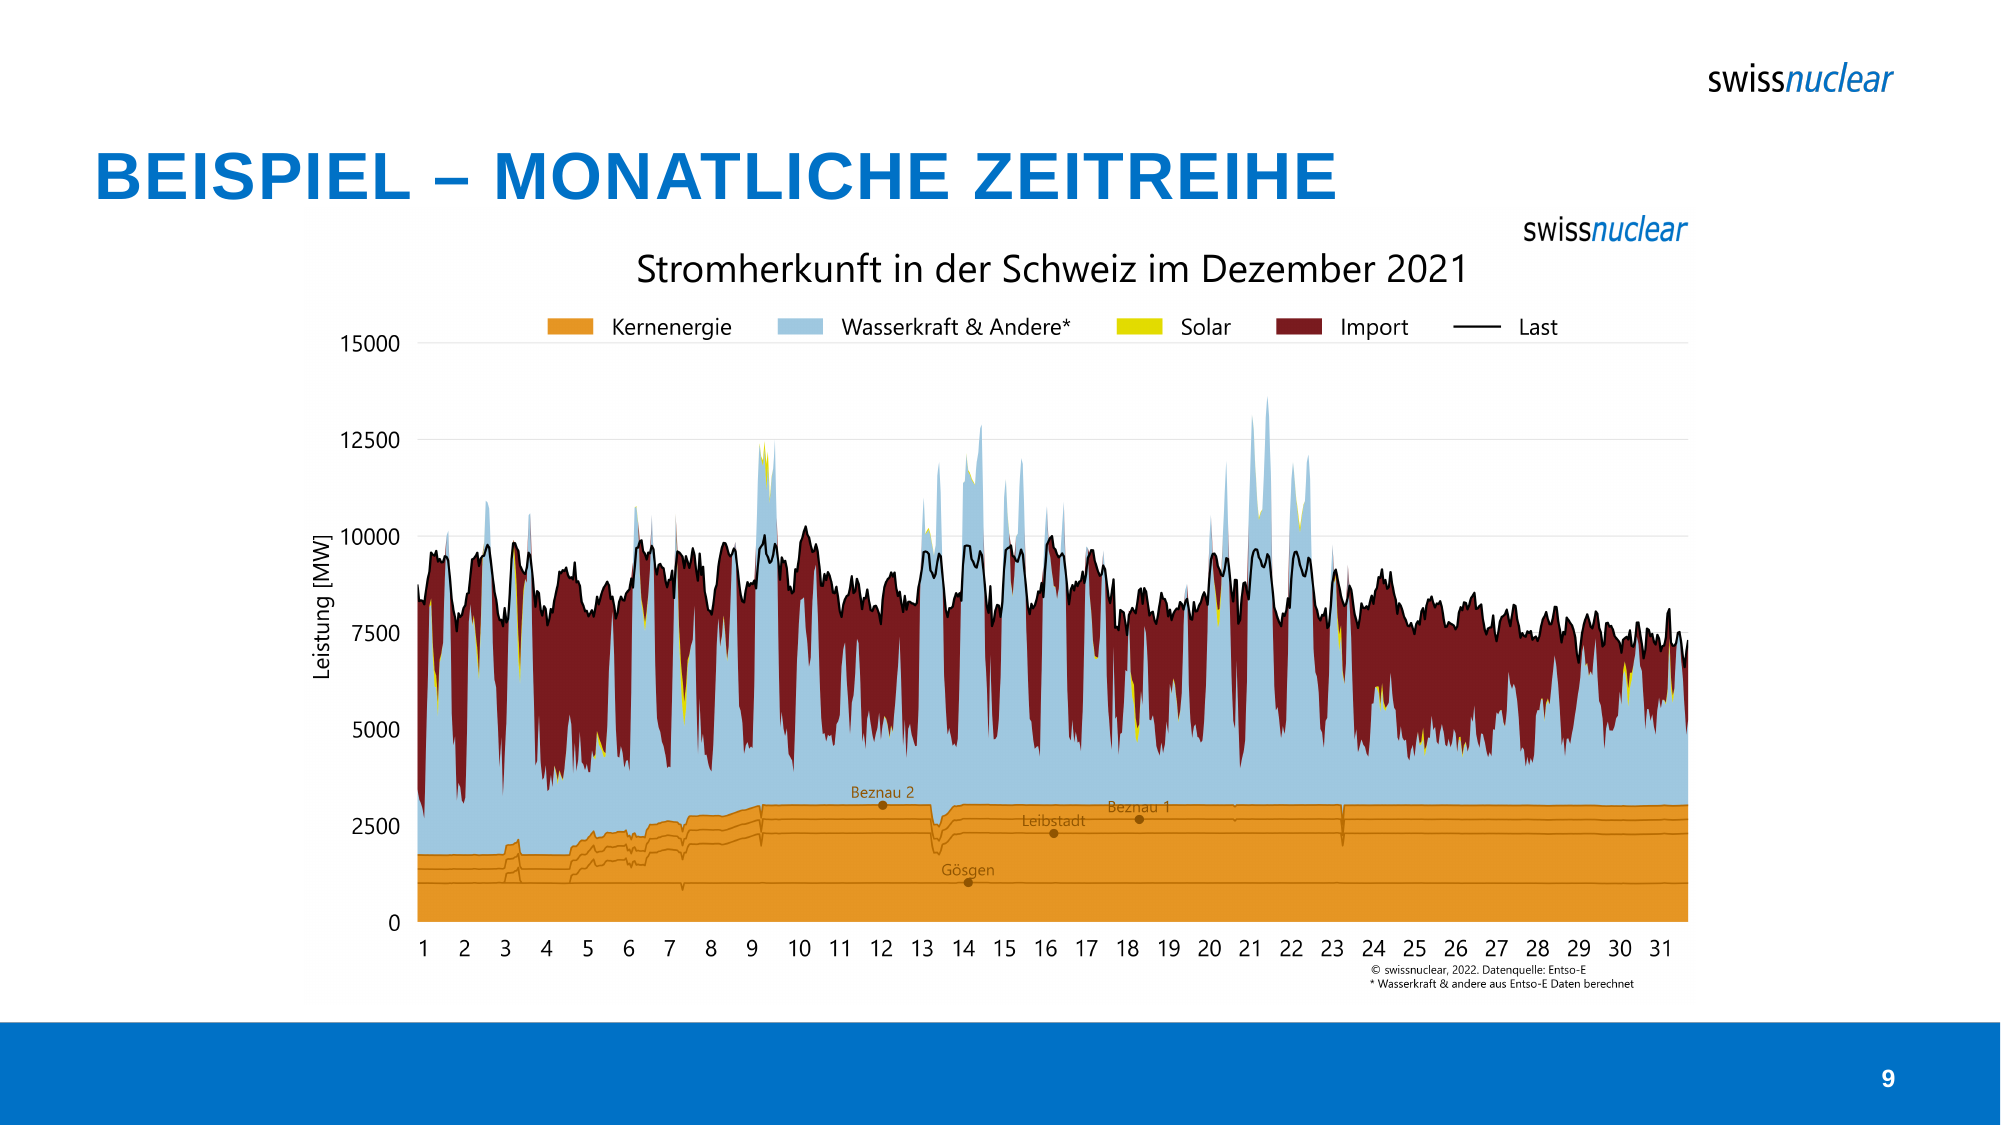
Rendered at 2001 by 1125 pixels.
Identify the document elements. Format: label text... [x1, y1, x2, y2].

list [304, 207, 1696, 1005]
title Beispiel – monatliche Zeitreihe [94, 141, 1896, 273]
slide_number 9 [1841, 1032, 1896, 1092]
picture [1709, 62, 1894, 92]
